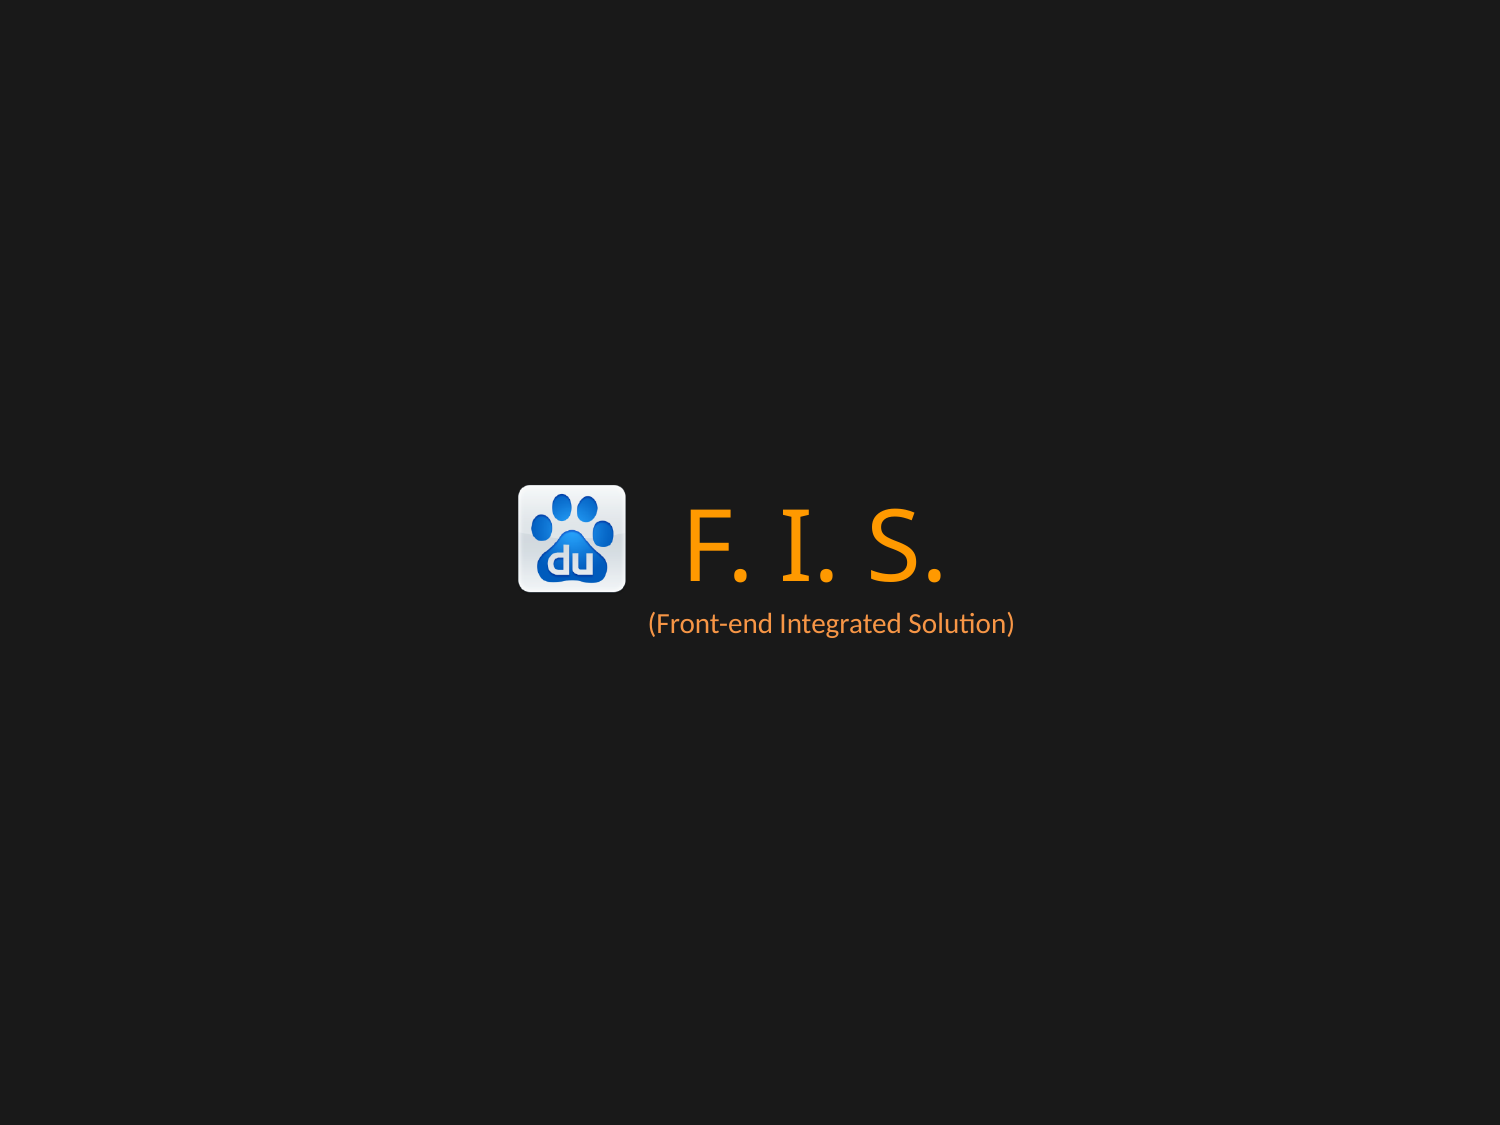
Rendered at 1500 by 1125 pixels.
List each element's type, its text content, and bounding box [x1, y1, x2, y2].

text_box (Front-end Integrated Solution) [632, 597, 1031, 647]
text_box F. I. S. [112, 420, 1388, 662]
picture [513, 480, 631, 598]
